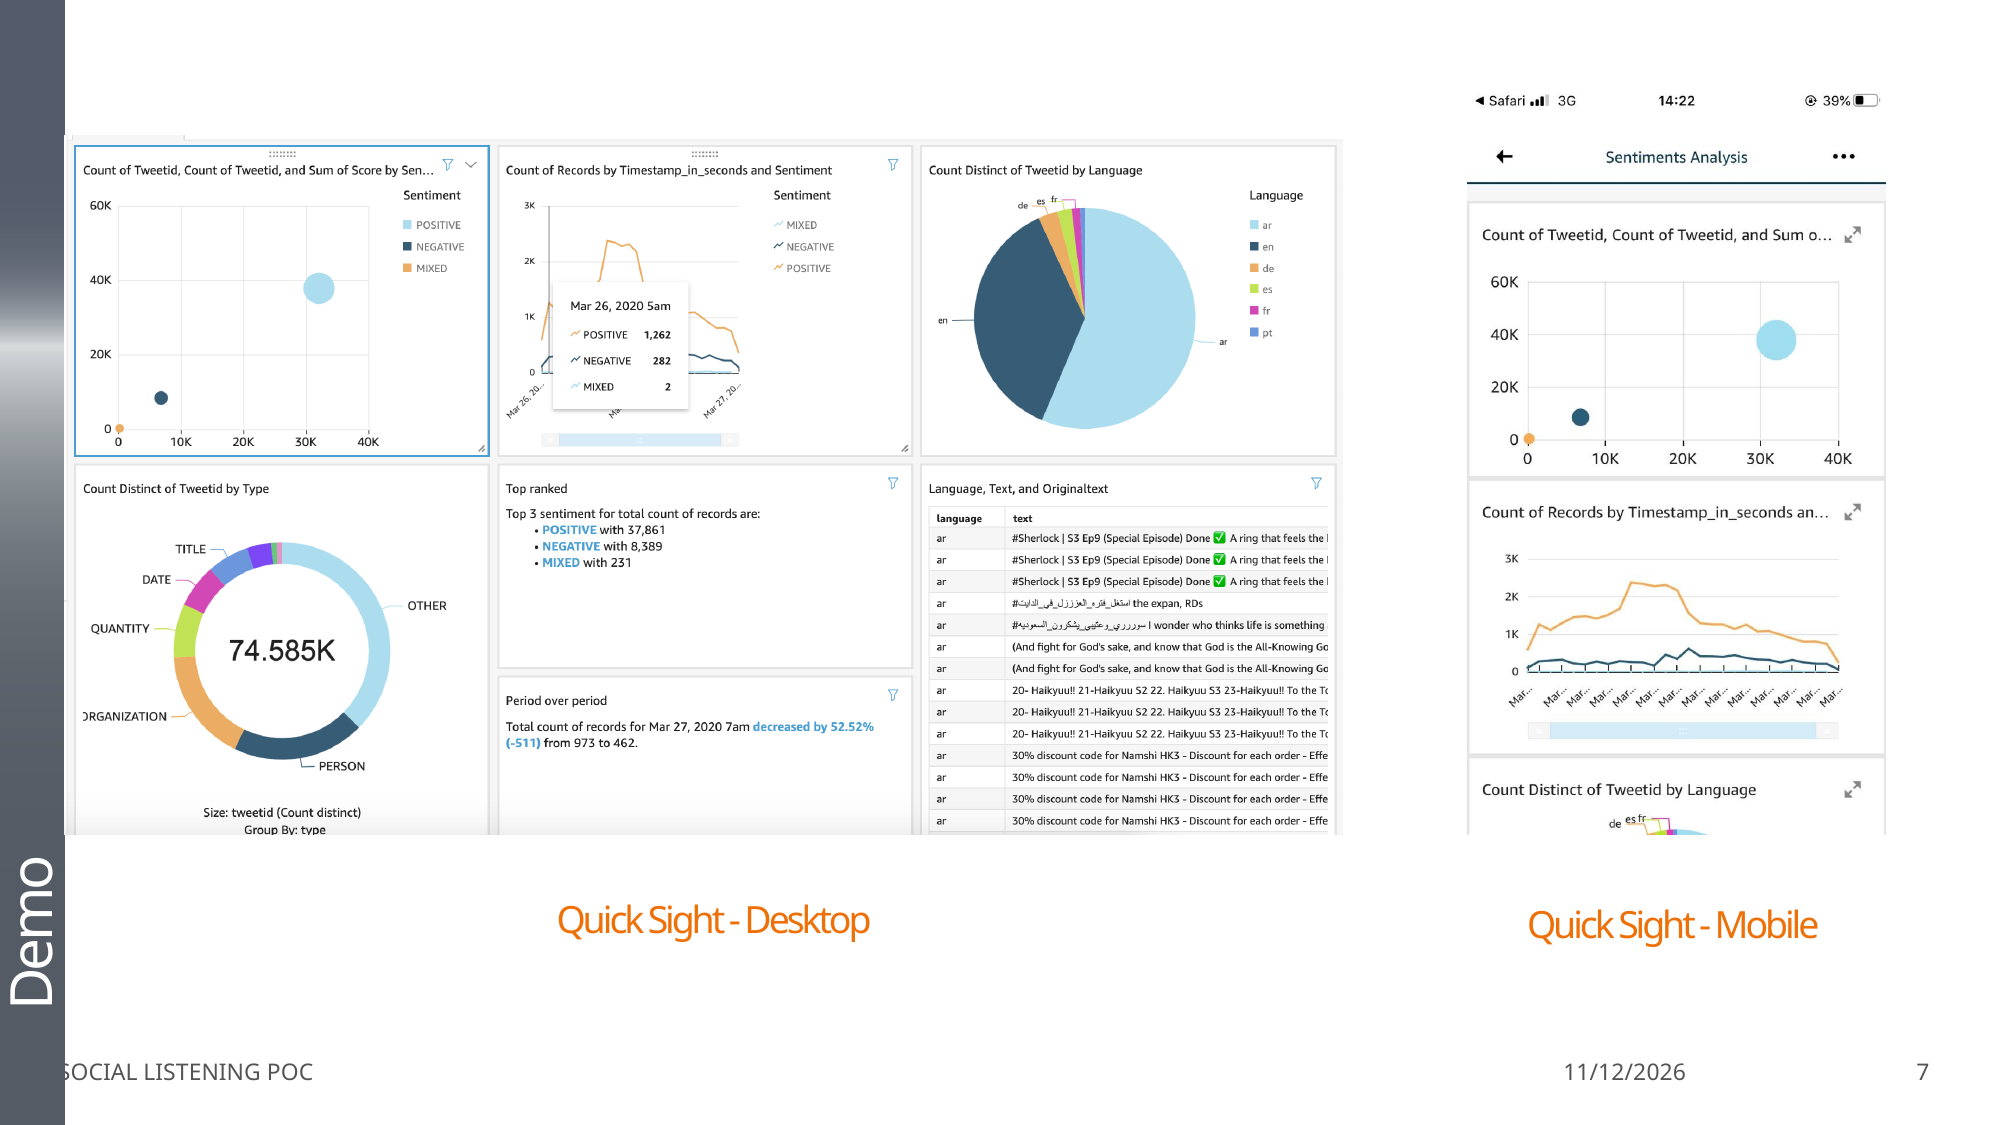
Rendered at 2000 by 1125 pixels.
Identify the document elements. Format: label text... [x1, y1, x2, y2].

text_box Quick Sight - Mobile [1512, 893, 1835, 953]
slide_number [1472, 1057, 1702, 1088]
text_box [0, 0, 65, 1125]
footer Social Listening POC [65, 1059, 1417, 1088]
picture [1466, 89, 1886, 835]
picture [64, 135, 1343, 835]
text_box Quick Sight - Desktop [541, 888, 887, 949]
slide_number 7 [1757, 1057, 1945, 1088]
